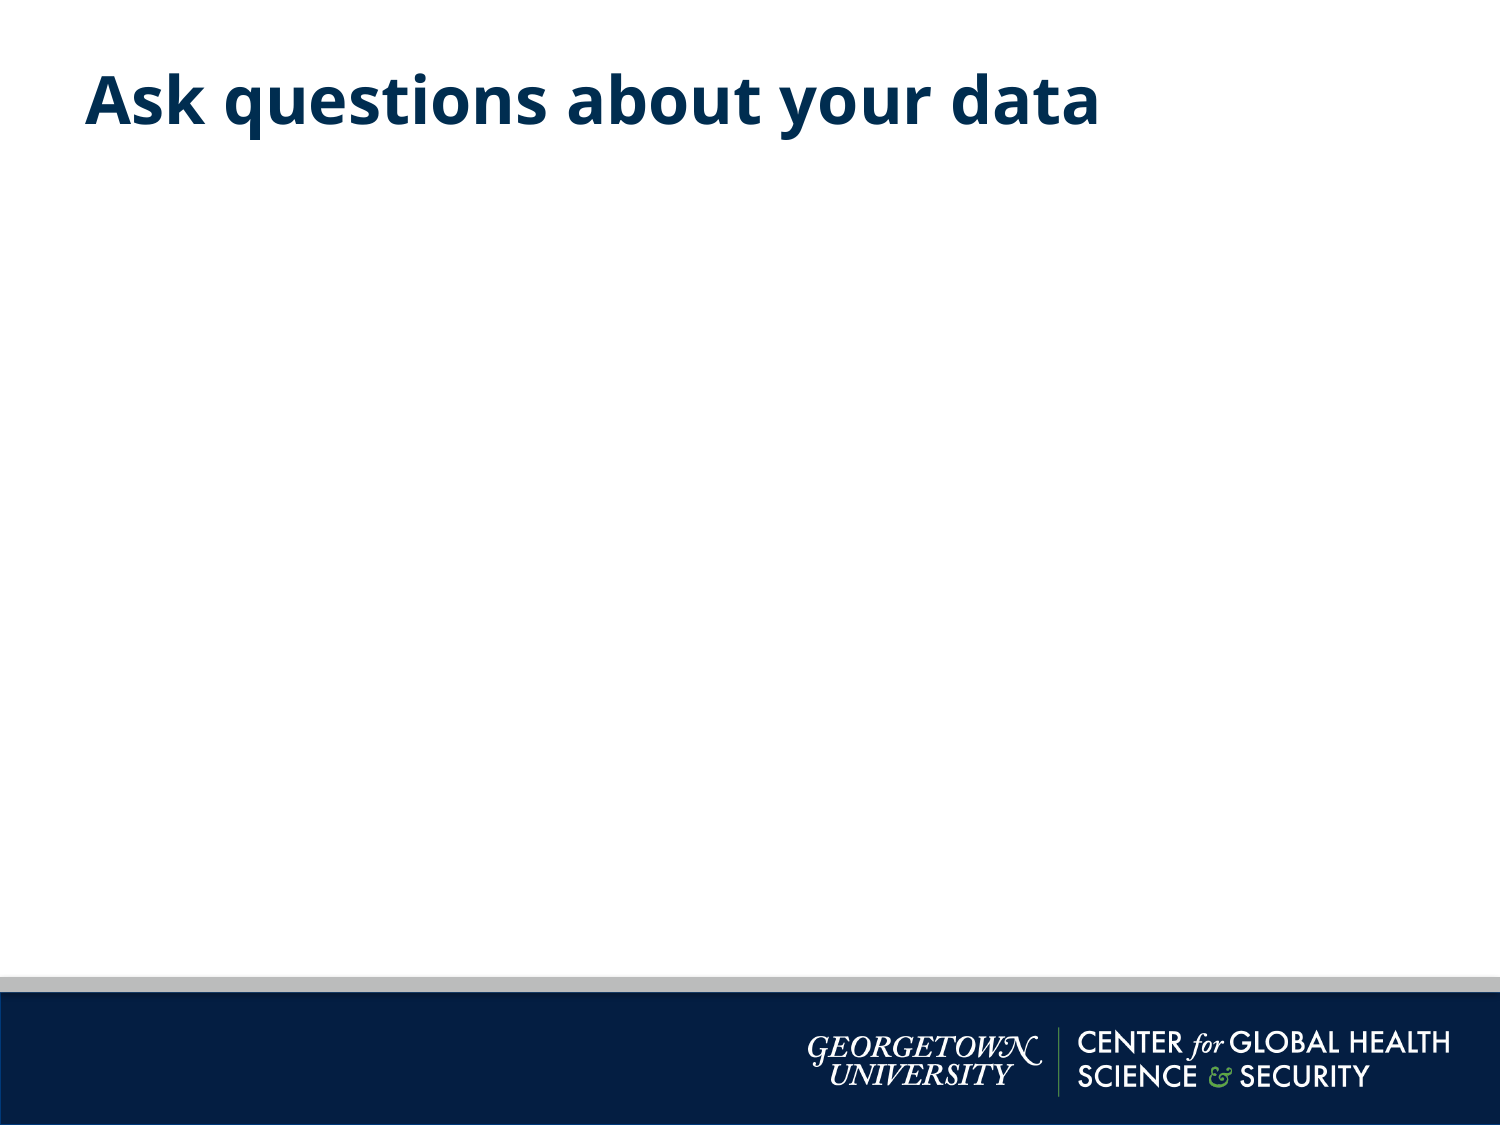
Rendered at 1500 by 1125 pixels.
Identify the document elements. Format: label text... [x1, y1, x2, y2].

picture [808, 1027, 1449, 1097]
text_box Ask questions about your data [70, 50, 1153, 238]
